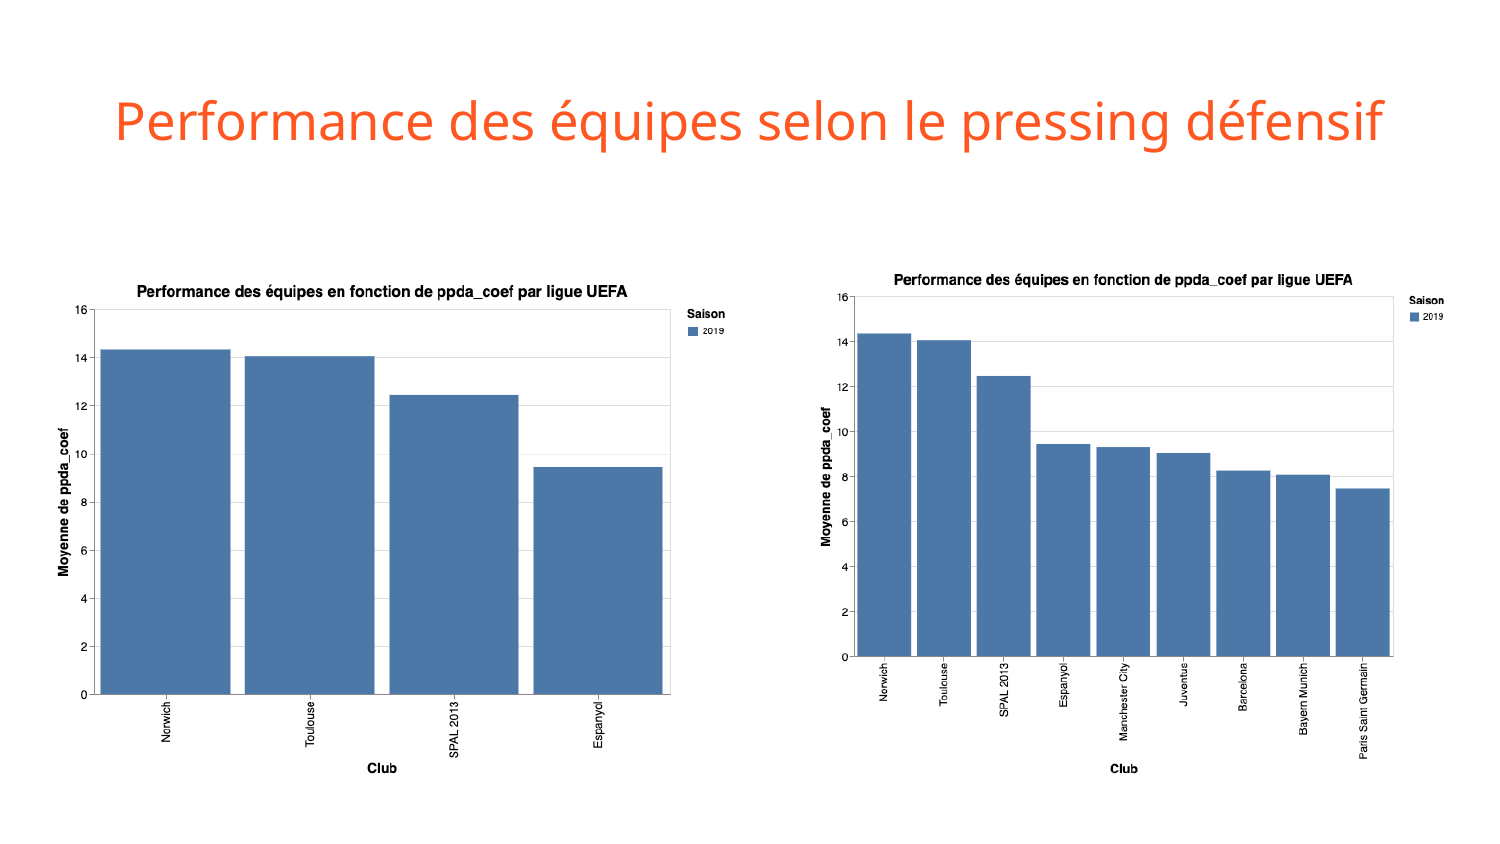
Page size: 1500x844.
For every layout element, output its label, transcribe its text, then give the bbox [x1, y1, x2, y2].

picture [50, 278, 730, 780]
title Performance des équipes selon le pressing défensif [51, 72, 1449, 167]
picture [814, 268, 1450, 780]
